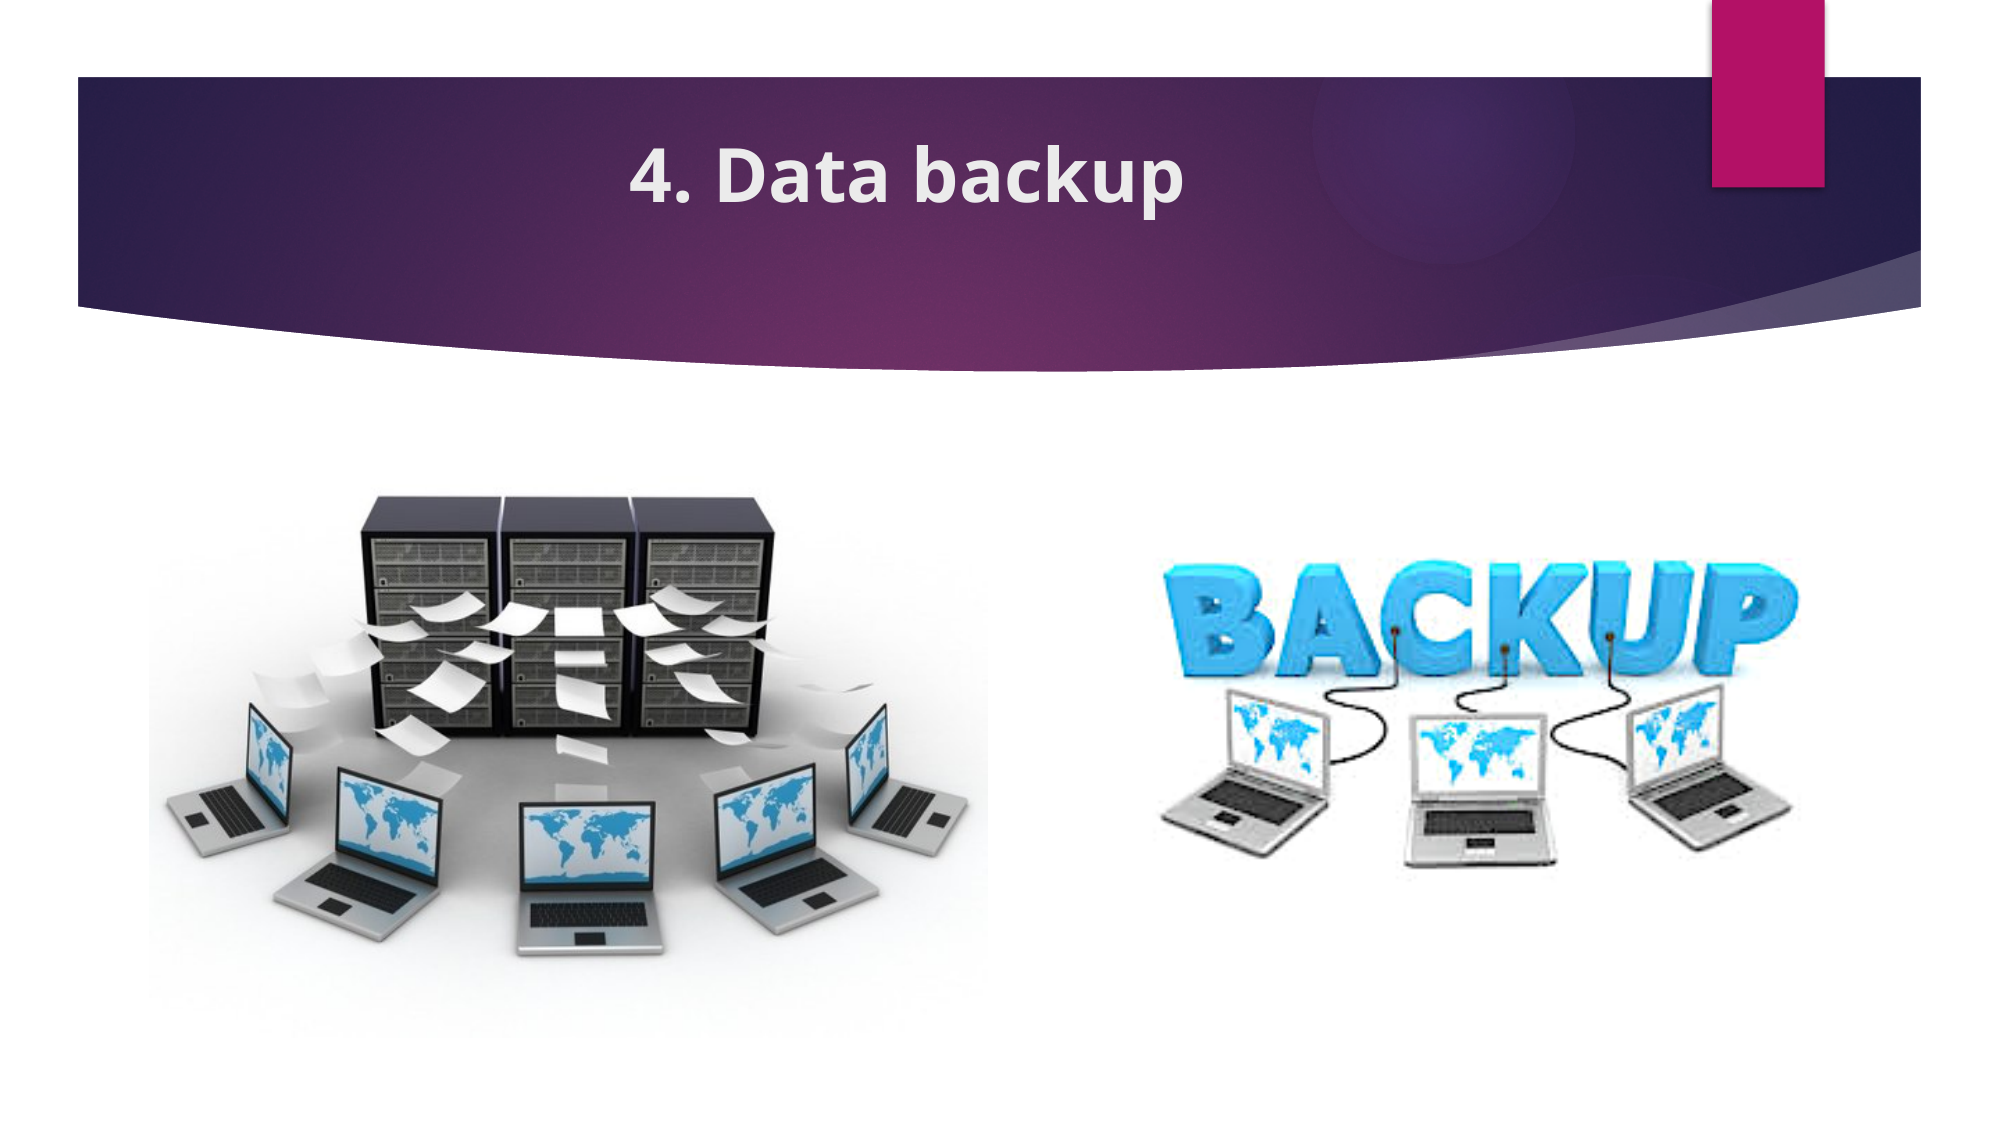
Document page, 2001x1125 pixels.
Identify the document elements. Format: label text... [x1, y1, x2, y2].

title 4. Data backup [189, 159, 1627, 276]
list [149, 410, 988, 1038]
picture [1133, 458, 1829, 920]
